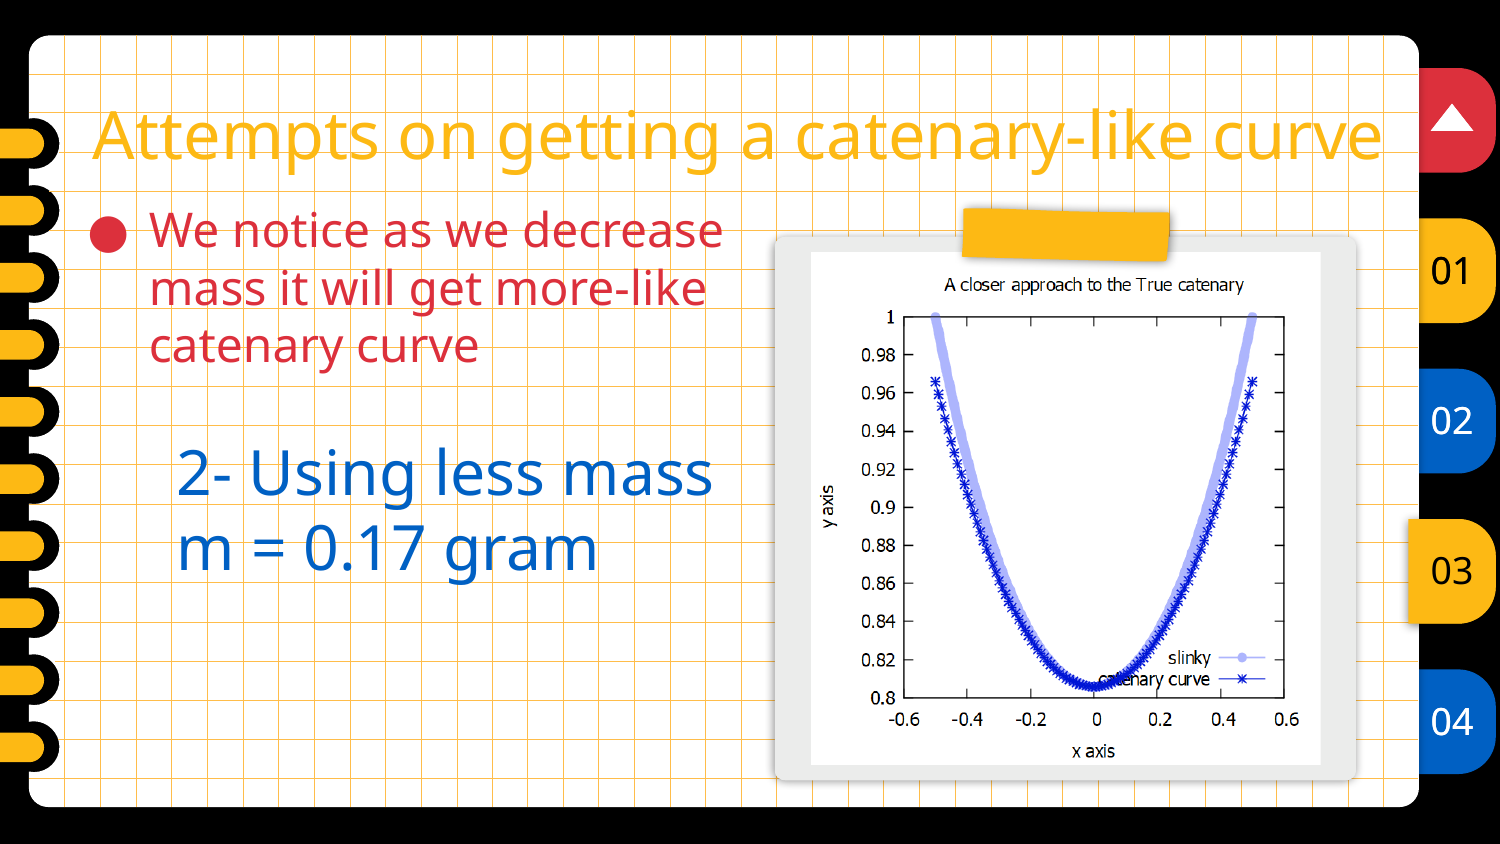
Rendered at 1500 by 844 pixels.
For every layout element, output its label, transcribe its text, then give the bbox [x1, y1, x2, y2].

text_box 01 [1419, 242, 1485, 296]
text_box 03 [1419, 543, 1485, 597]
picture [810, 252, 1321, 765]
text_box [1430, 103, 1474, 131]
text_box 02 [1419, 392, 1485, 446]
text_box [962, 208, 1170, 251]
text_box [774, 236, 1356, 781]
text_box 04 [1419, 693, 1485, 747]
text_box 2- Using less mass m = 0.17 gram [86, 417, 745, 598]
text_box [1408, 519, 1496, 624]
title Attempts on getting a catenary-like curve [70, 80, 1409, 185]
text_box We notice as we decrease mass it will get more-like catenary curve [58, 184, 745, 388]
